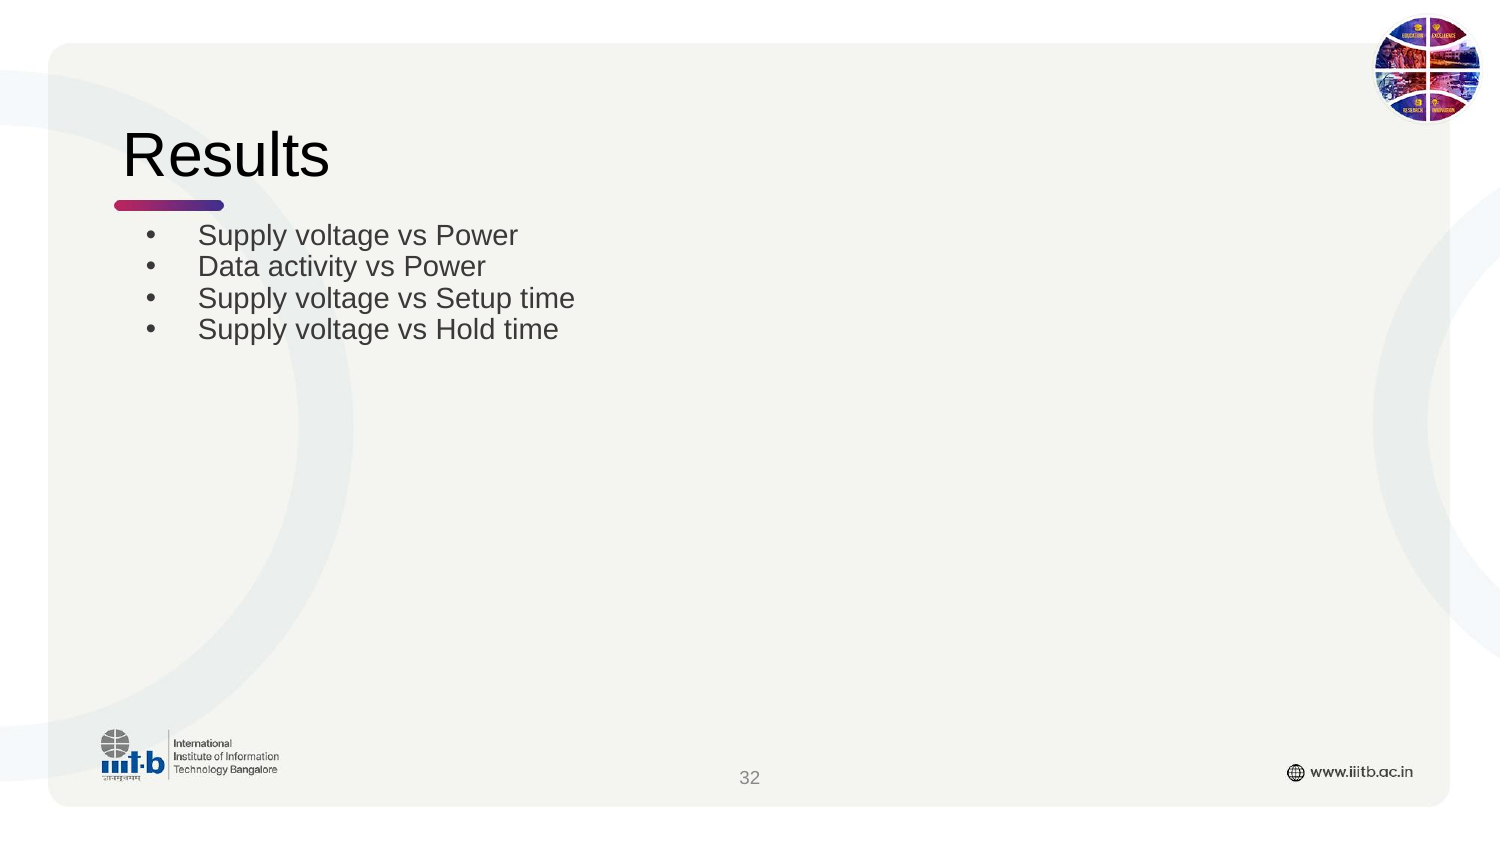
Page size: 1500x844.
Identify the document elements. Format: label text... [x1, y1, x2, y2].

title Results [111, 88, 1406, 196]
list Supply voltage vs Power Data activity vs Power Supply voltage vs Setup time Supply voltage vs Hold time [111, 214, 1406, 720]
picture [0, 3, 1500, 844]
slide_number ‹#› [715, 754, 785, 799]
